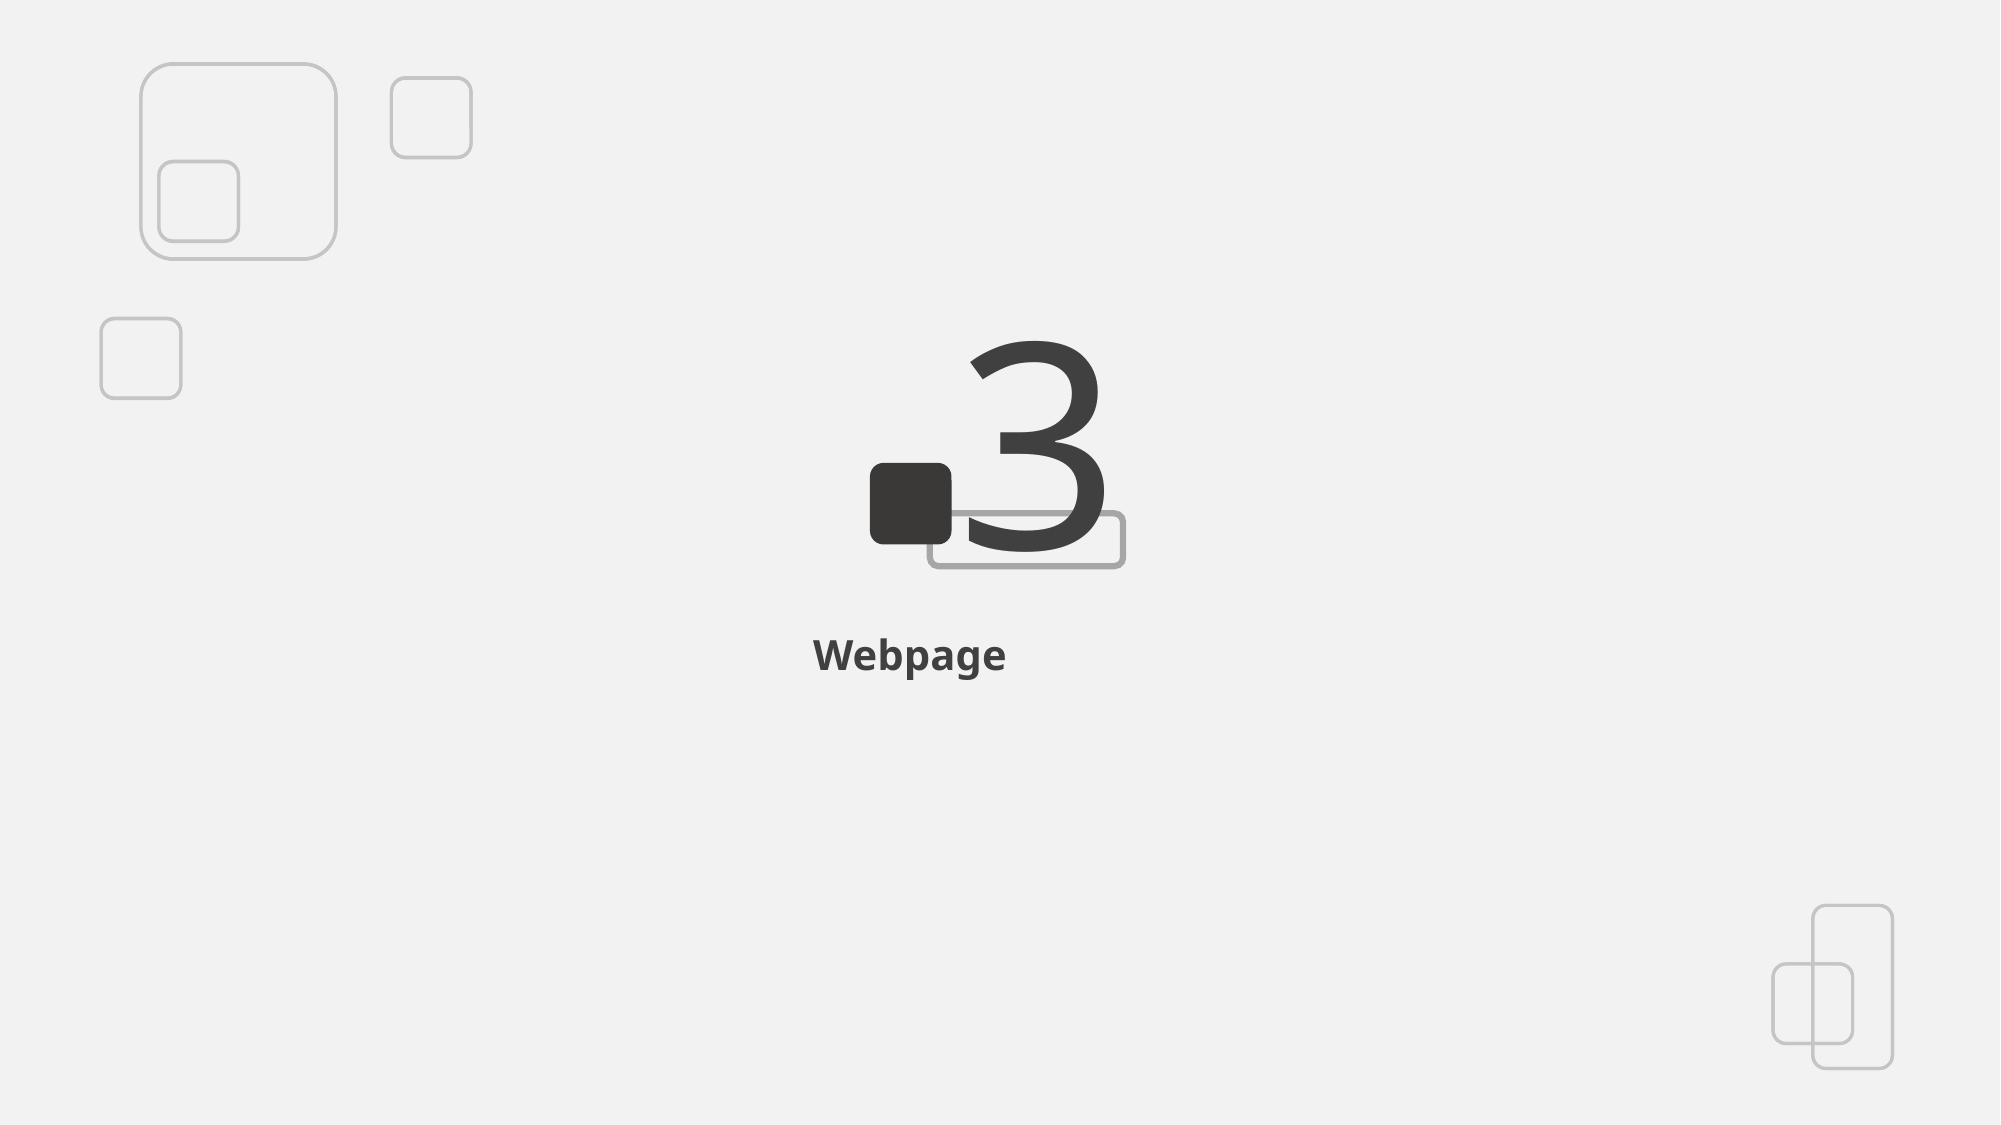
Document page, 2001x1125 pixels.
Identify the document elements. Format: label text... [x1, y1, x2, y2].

text_box 3 [936, 369, 1138, 500]
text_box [1772, 905, 1893, 1069]
text_box [868, 461, 953, 546]
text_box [793, 605, 1214, 794]
text_box [928, 512, 1125, 568]
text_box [101, 64, 471, 399]
